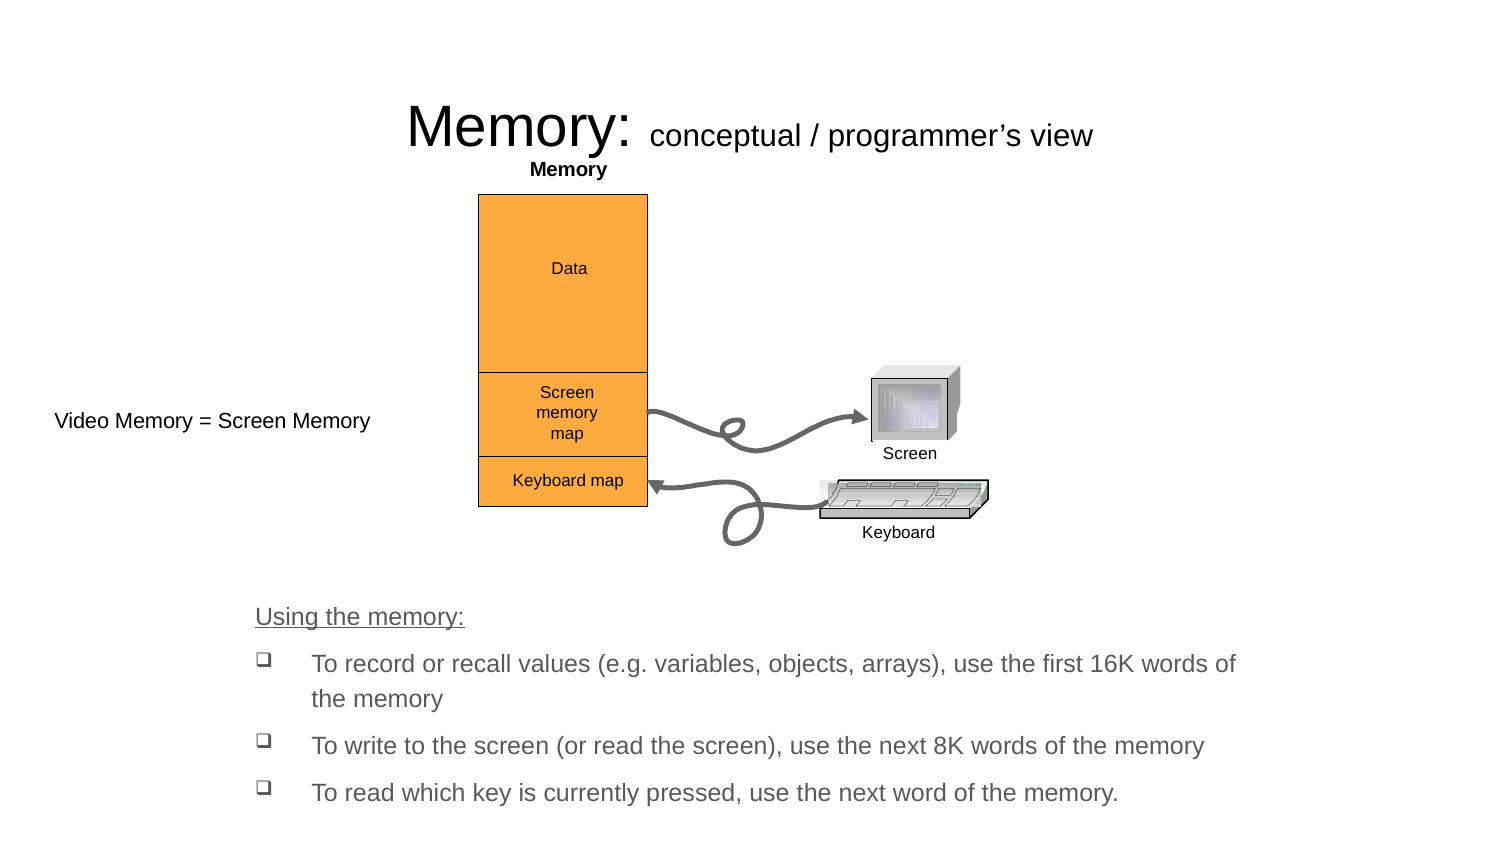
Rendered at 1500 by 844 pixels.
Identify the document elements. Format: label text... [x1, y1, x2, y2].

list Using the memory: To record or recall values (e.g. variables, objects, arrays), use the first 16K words of the memory To write to the screen (or read the screen), use the next 8K words of the memory To read which key is currently pressed, use the next word of the memory. [221, 581, 1285, 792]
text_box [384, 74, 1097, 574]
text_box Video Memory = Screen Memory [39, 399, 387, 441]
title Memory: conceptual / programmer’s view [51, 72, 1449, 167]
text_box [477, 155, 989, 544]
